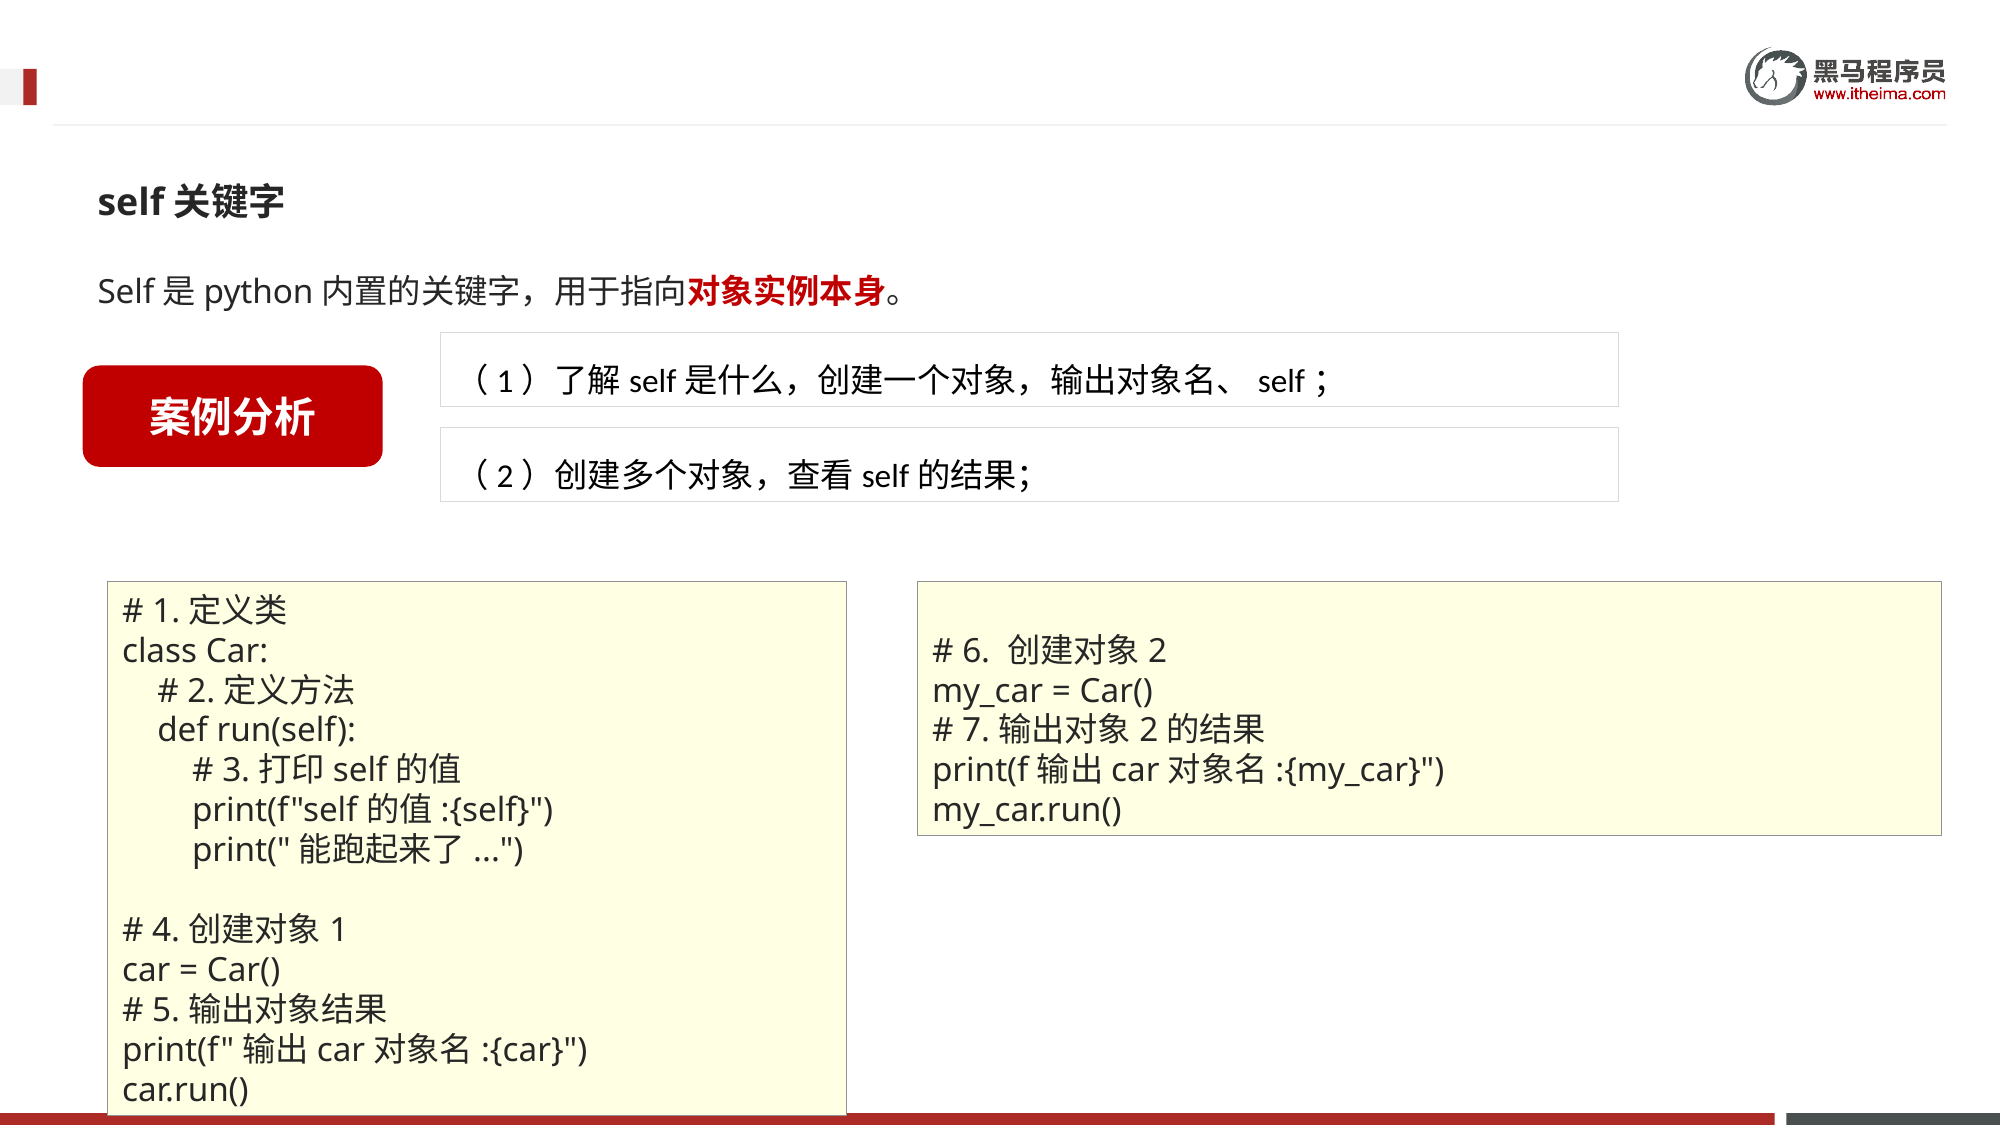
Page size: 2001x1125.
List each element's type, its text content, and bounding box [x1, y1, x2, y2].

text_box （2）创建多个对象，查看self的结果； [440, 427, 1619, 502]
text_box self关键字 [82, 157, 1838, 243]
text_box （1）了解self是什么，创建一个对象，输出对象名、self； [440, 332, 1619, 407]
text_box 案例分析 [80, 363, 385, 469]
text_box # 6. 创建对象2 my_car = Car() # 7.输出对象2的结果 print(f输出car对象名:{my_car}") my_car.run() [917, 581, 1942, 836]
text_box # 1.定义类 class Car: # 2.定义方法 def run(self): # 3.打印self的值 print(f"self的值:{self}") print("能跑起来了...") # 4.创建对象1 car = Car() # 5.输出对象结果 print(f"输出car对象名:{car}") car.run() [107, 581, 847, 1116]
text_box Self是python内置的关键字，用于指向对象实例本身。 [82, 242, 1030, 318]
picture [1744, 46, 1946, 106]
